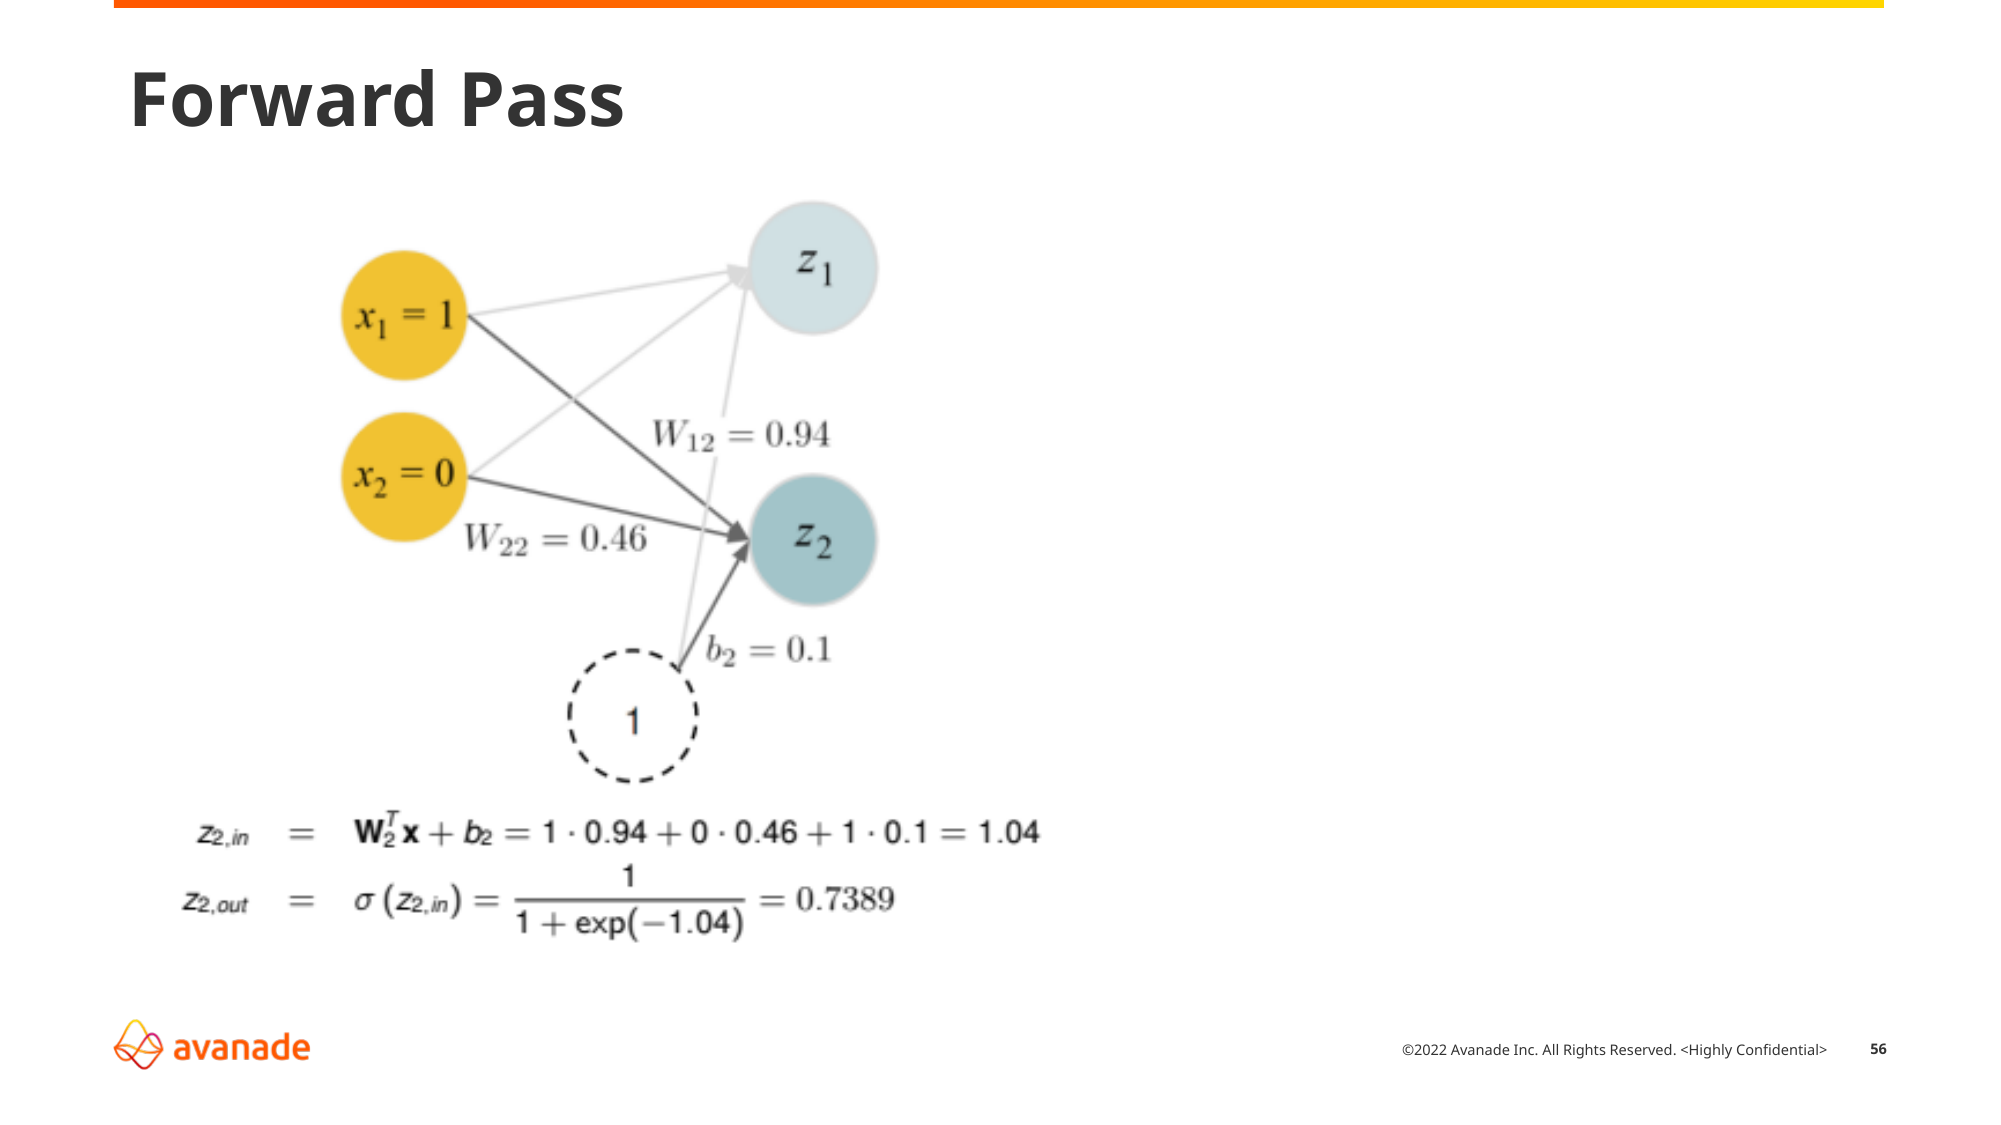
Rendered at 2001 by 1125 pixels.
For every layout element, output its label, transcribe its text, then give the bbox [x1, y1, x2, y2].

picture [113, 175, 1109, 949]
title Forward Pass [113, 54, 1883, 219]
picture [93, 999, 339, 1090]
